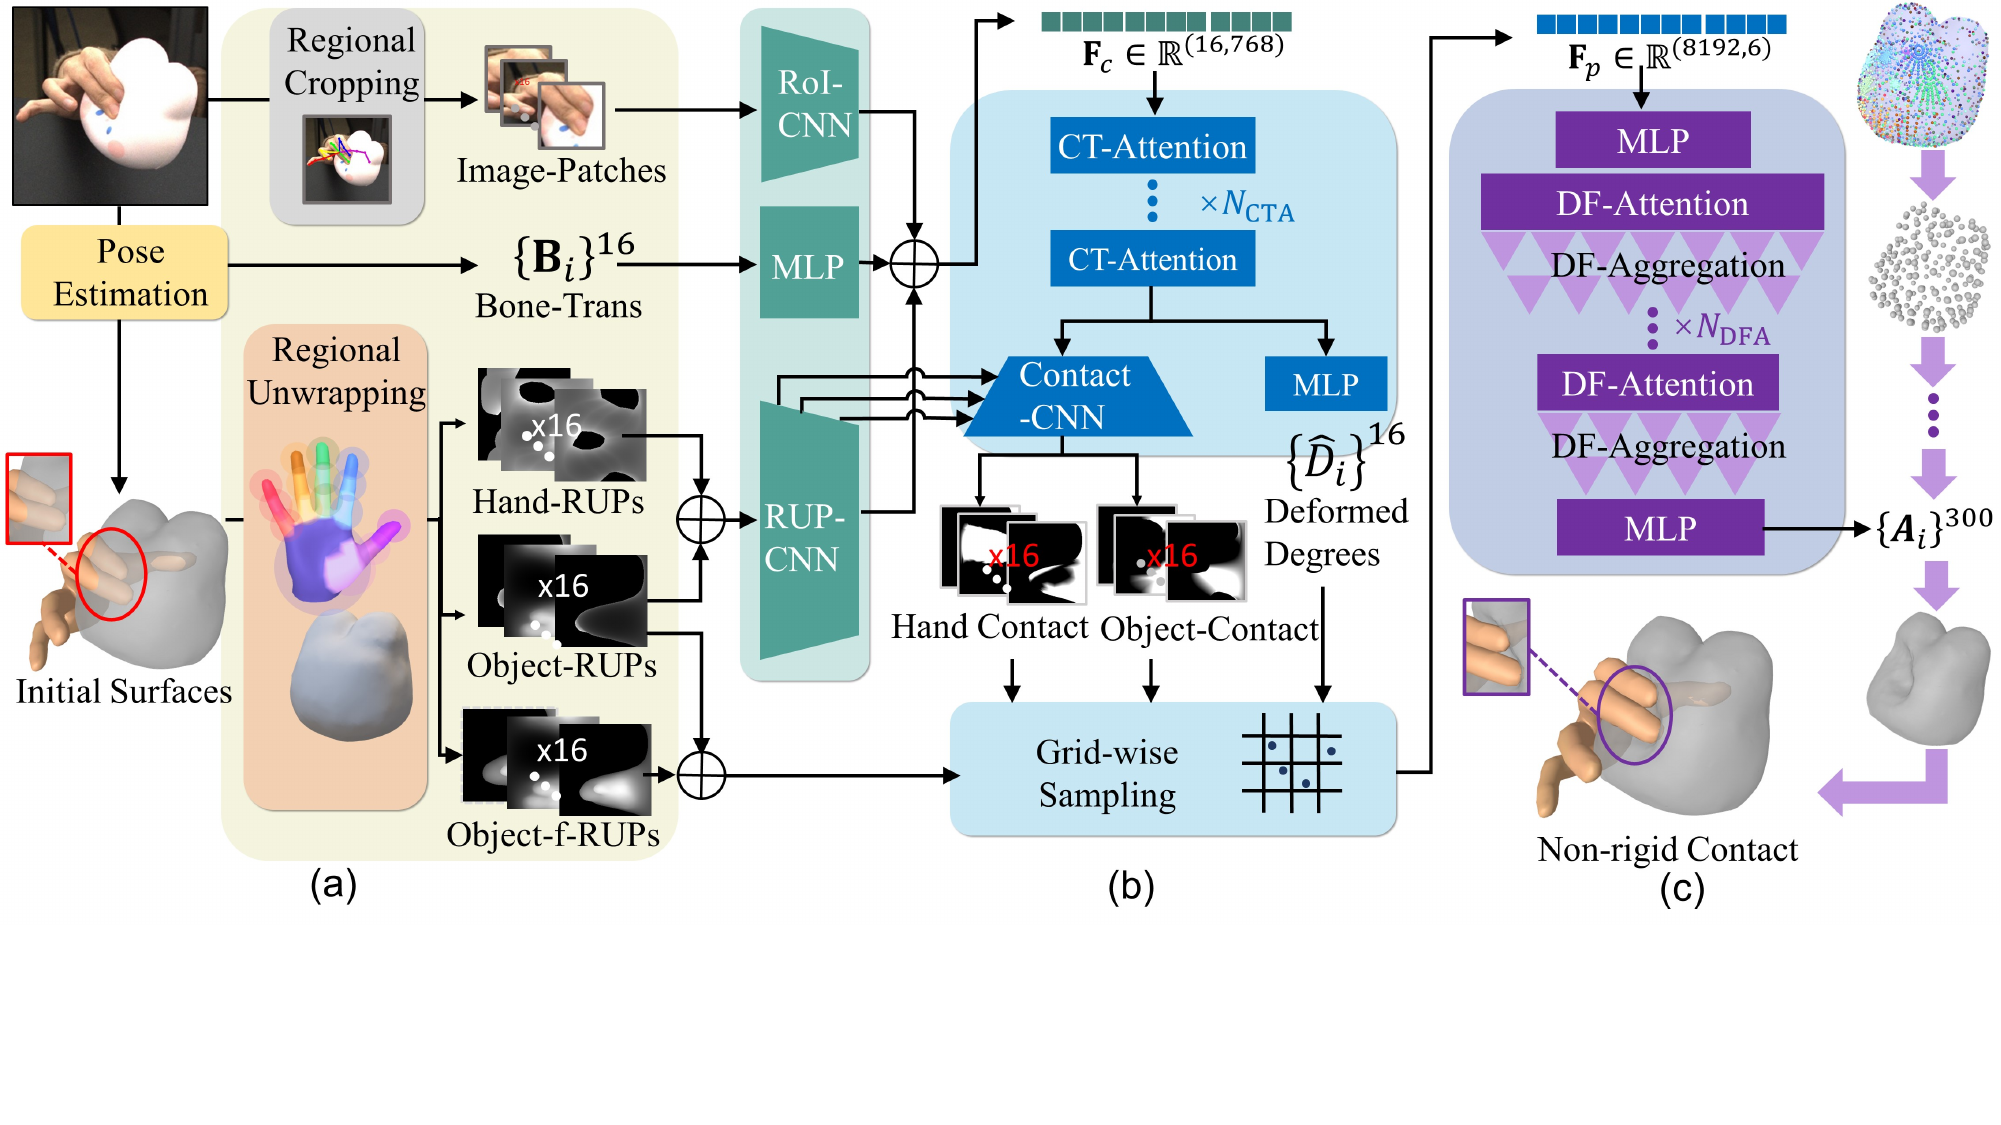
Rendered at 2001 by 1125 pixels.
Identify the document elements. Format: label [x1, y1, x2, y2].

picture [0, 0, 2000, 925]
